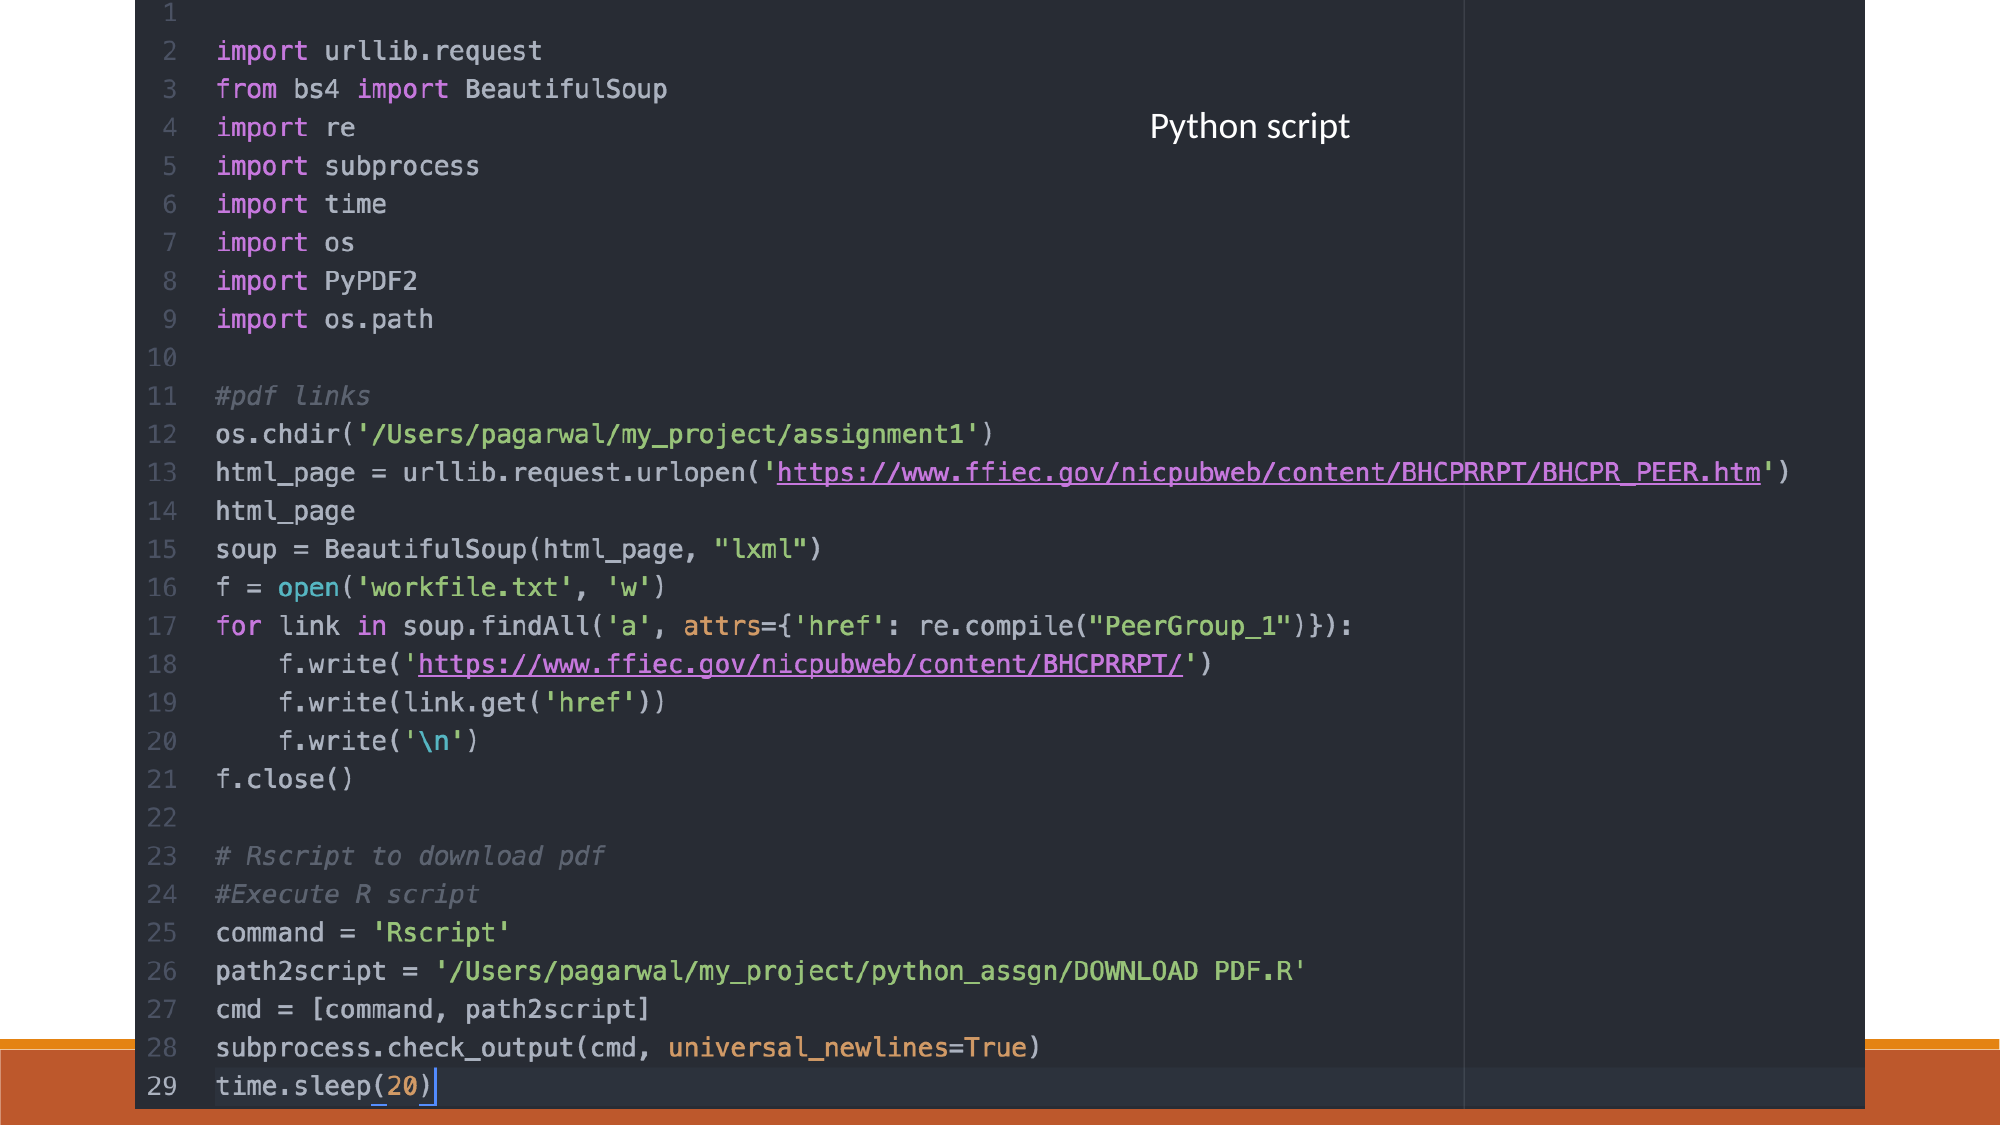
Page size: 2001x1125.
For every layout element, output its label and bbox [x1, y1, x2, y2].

picture [135, 0, 1865, 1109]
